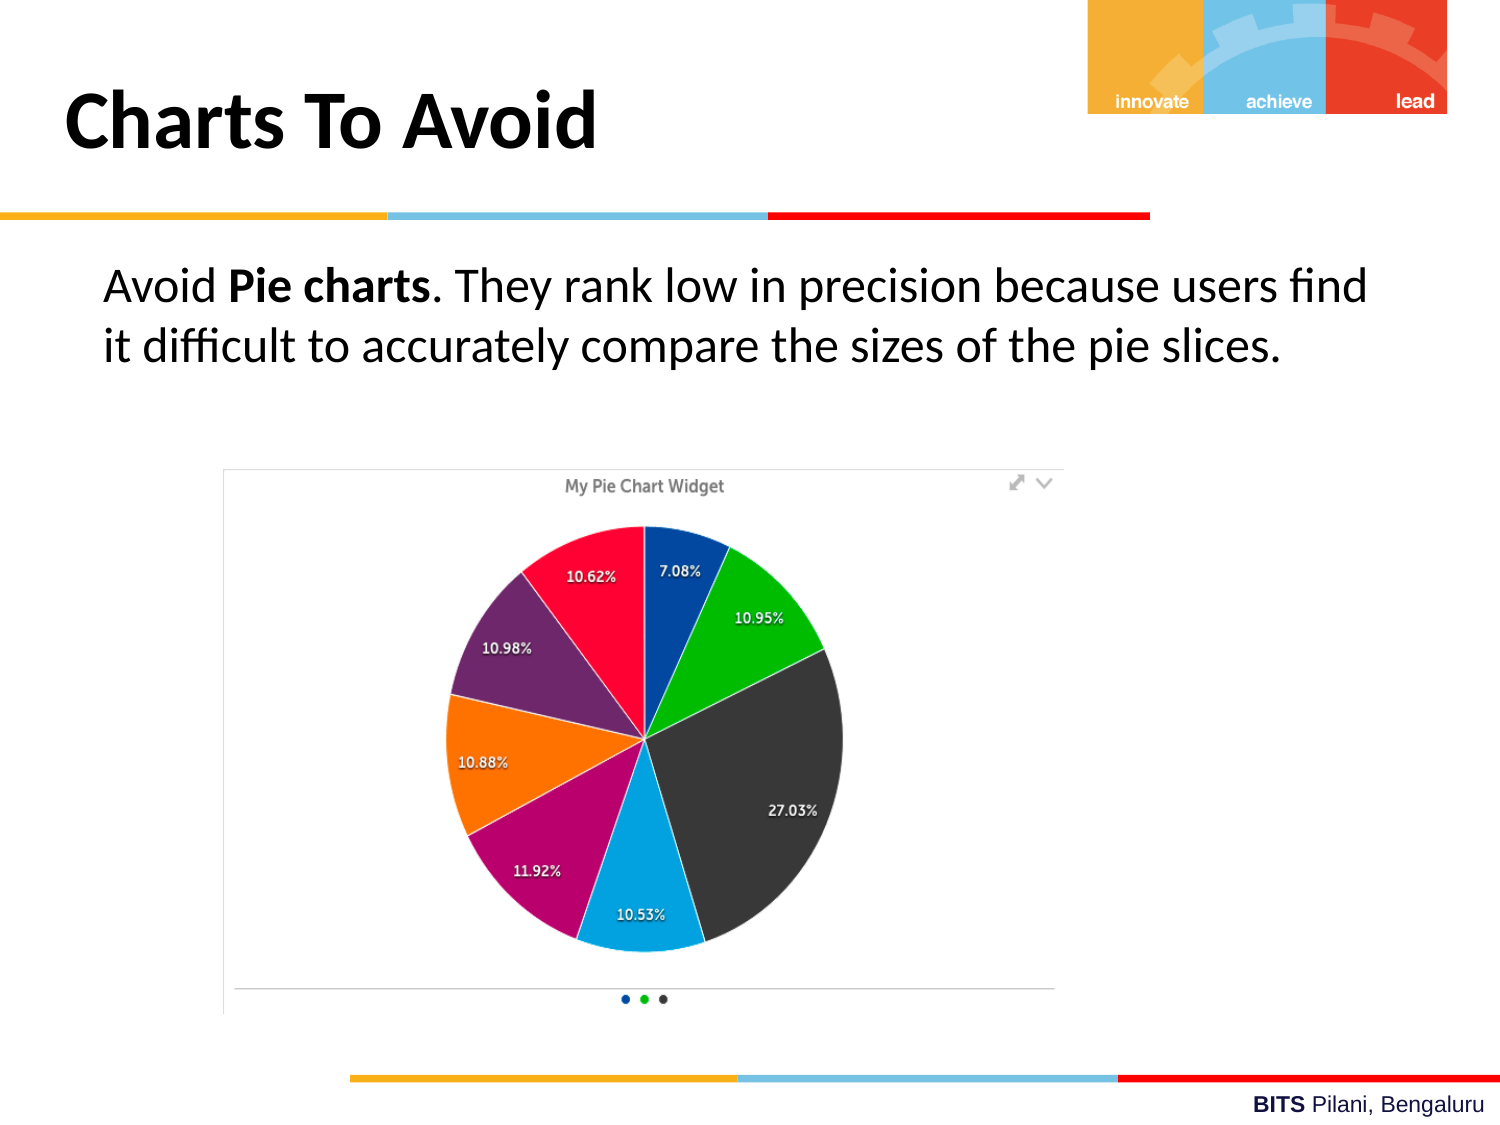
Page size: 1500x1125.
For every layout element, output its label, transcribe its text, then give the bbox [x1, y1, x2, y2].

picture [222, 469, 1064, 1014]
picture [1087, 0, 1448, 114]
list Avoid Pie charts. They rank low in precision because users find it difficult to accurately compare the sizes of the pie slices. [103, 252, 1397, 1014]
title Charts To Avoid [64, 45, 1069, 185]
